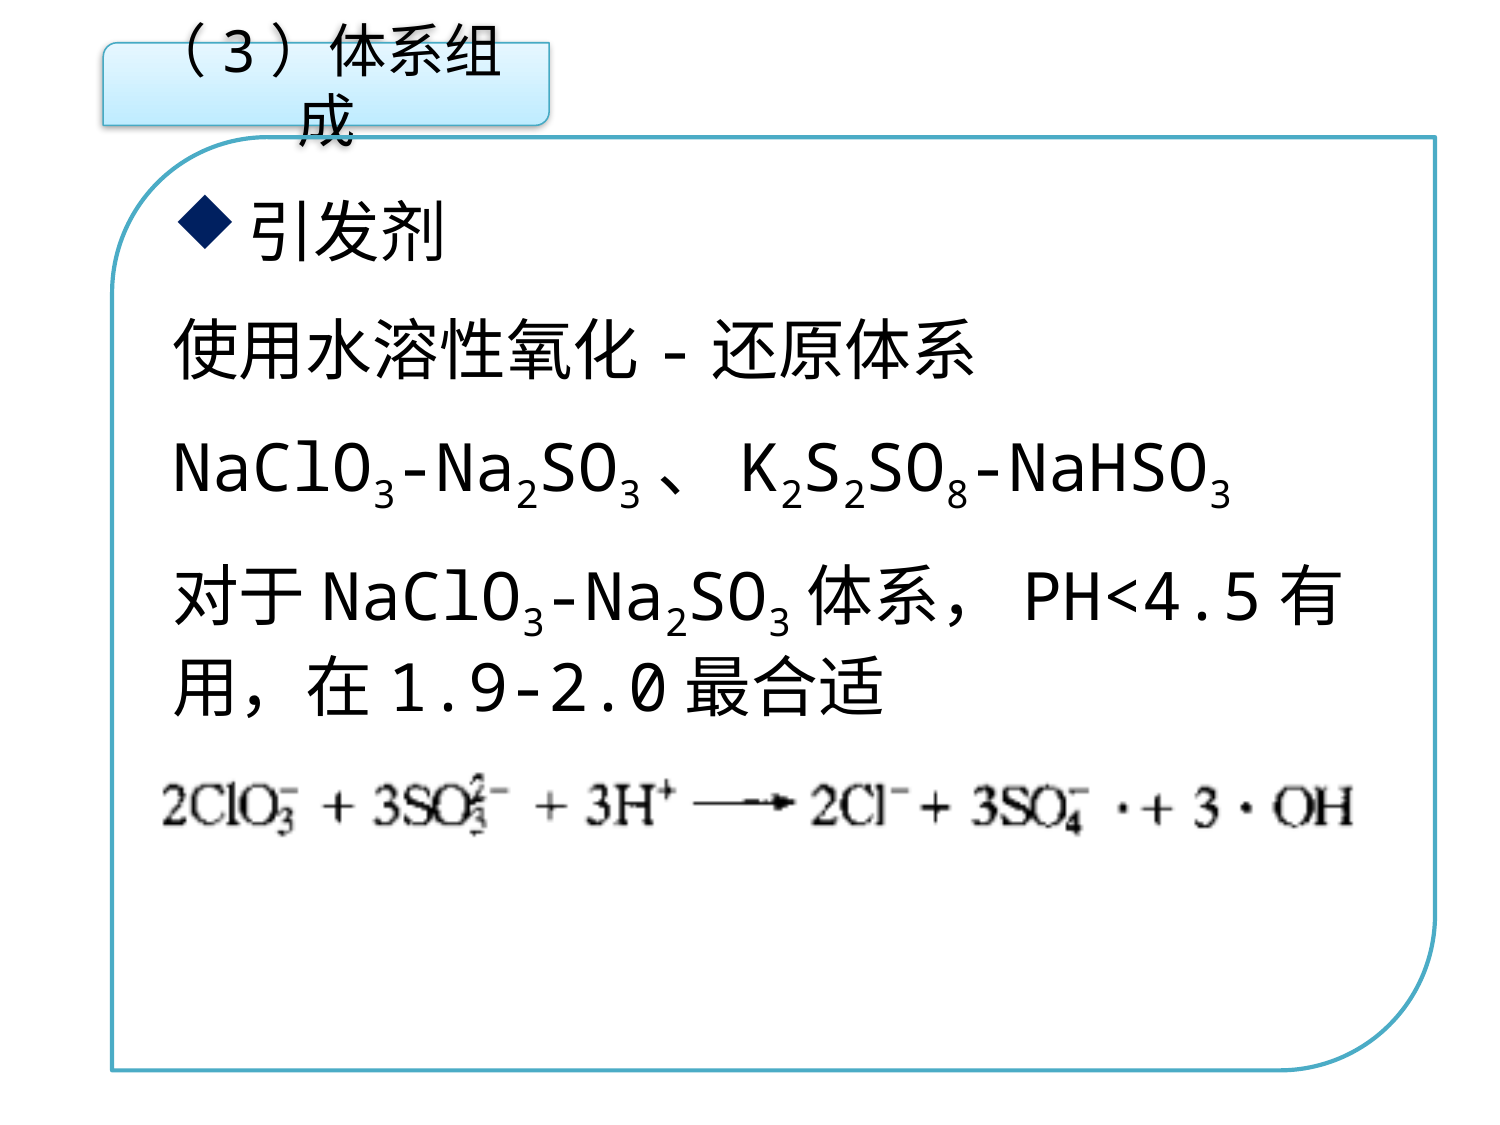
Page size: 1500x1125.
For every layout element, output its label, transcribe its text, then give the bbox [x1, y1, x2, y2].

text_box 引发剂 使用水溶性氧化-还原体系 NaClO3-Na2SO3、K2S2SO8-NaHSO3 对于NaClO3-Na2SO3体系，PH<4.5有用，在1.9-2.0最合适 [109, 135, 1438, 1073]
picture [147, 751, 1362, 847]
text_box （3）体系组成 [102, 41, 550, 127]
